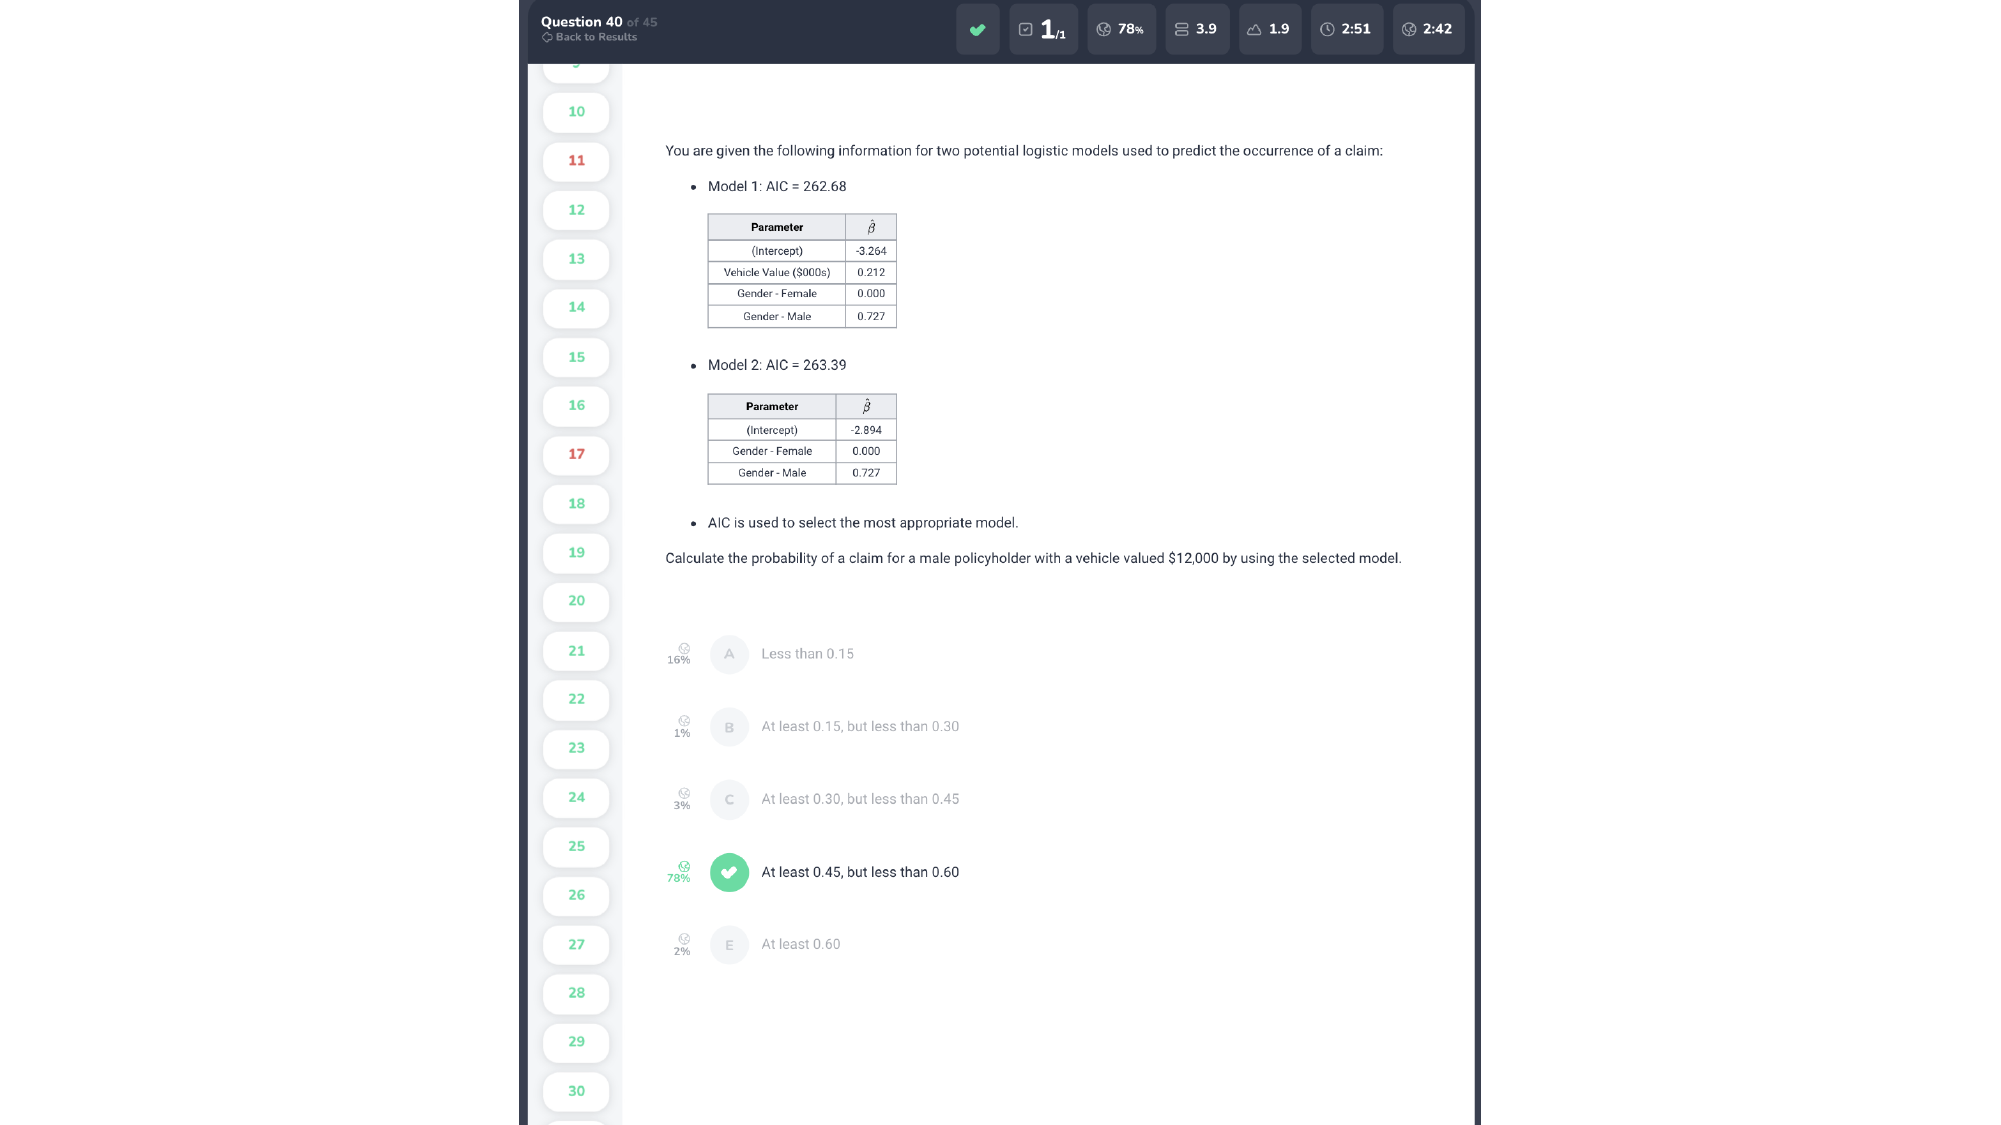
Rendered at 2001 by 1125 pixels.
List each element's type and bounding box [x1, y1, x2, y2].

picture [518, 0, 1482, 1125]
